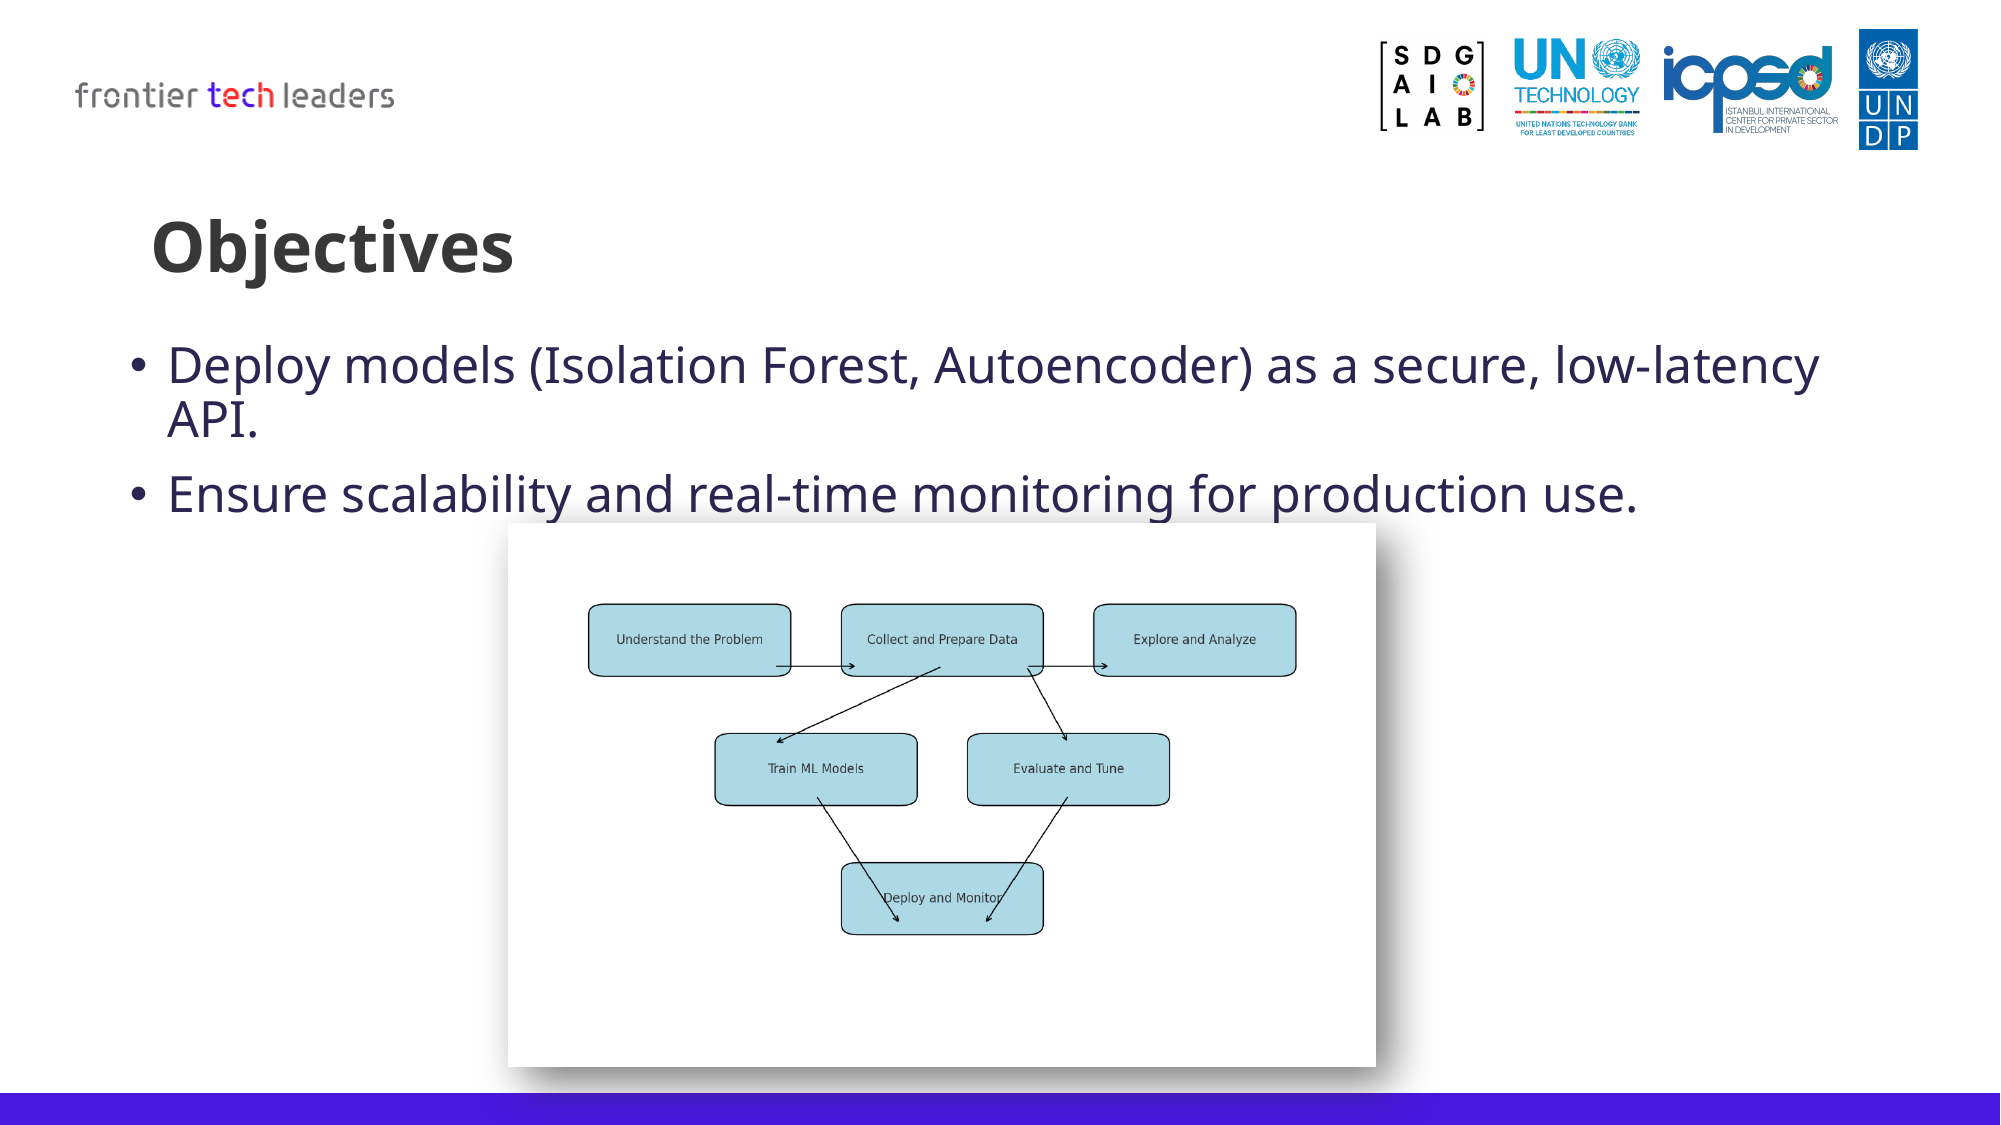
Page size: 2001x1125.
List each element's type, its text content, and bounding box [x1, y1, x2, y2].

text_box Objectives [142, 202, 943, 298]
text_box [1377, 29, 1918, 150]
text_box [0, 1093, 2000, 1125]
picture [508, 523, 1377, 1067]
text_box Deploy models (Isolation Forest, Autoencoder) as a secure, low-latency API. Ensure scalability and real-time monitoring for production use. [122, 333, 1918, 1031]
picture [75, 82, 394, 108]
